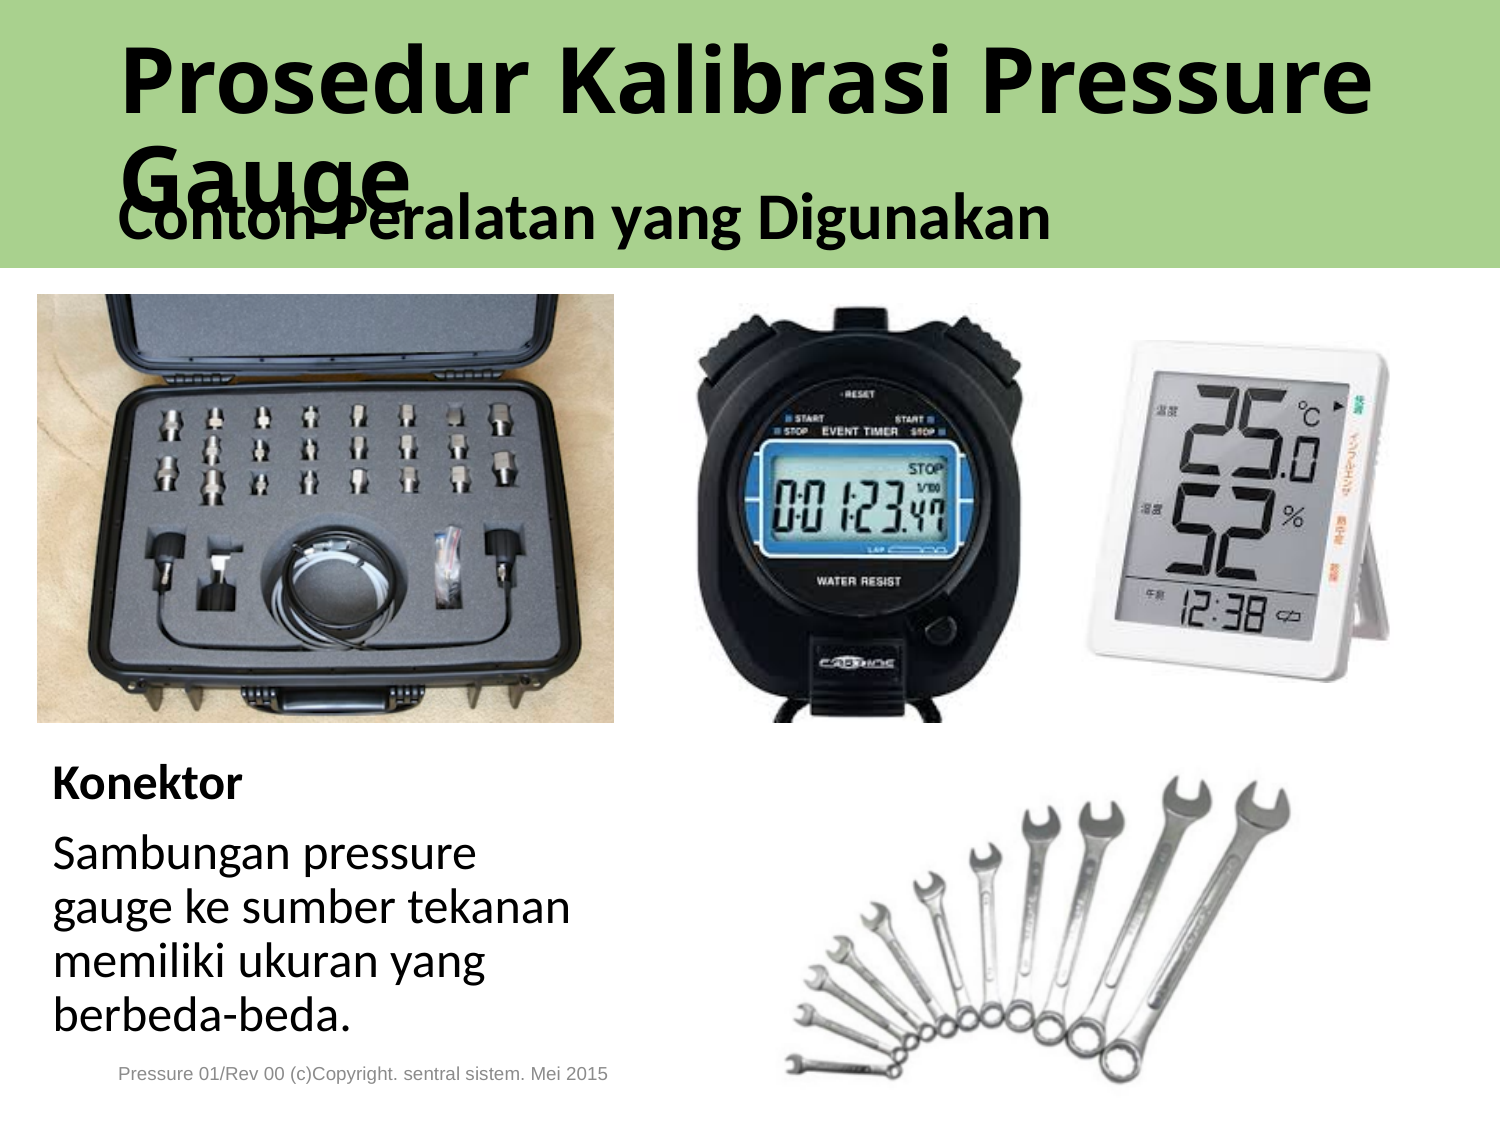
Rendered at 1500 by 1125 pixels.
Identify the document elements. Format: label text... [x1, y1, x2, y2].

title Prosedur Kalibrasi Pressure Gauge [103, 24, 1397, 174]
picture [649, 303, 1411, 723]
picture [774, 752, 1302, 1119]
text_box [0, 0, 1500, 269]
picture [37, 294, 614, 723]
list Contoh Peralatan yang Digunakan [103, 174, 1397, 268]
text_box Konektor Sambungan pressure gauge ke sumber tekanan memiliki ukuran yang berbeda-beda. [37, 749, 600, 842]
footer Pressure 01/Rev 00 (c)Copyright. sentral sistem. Mei 2015 [103, 1042, 650, 1103]
